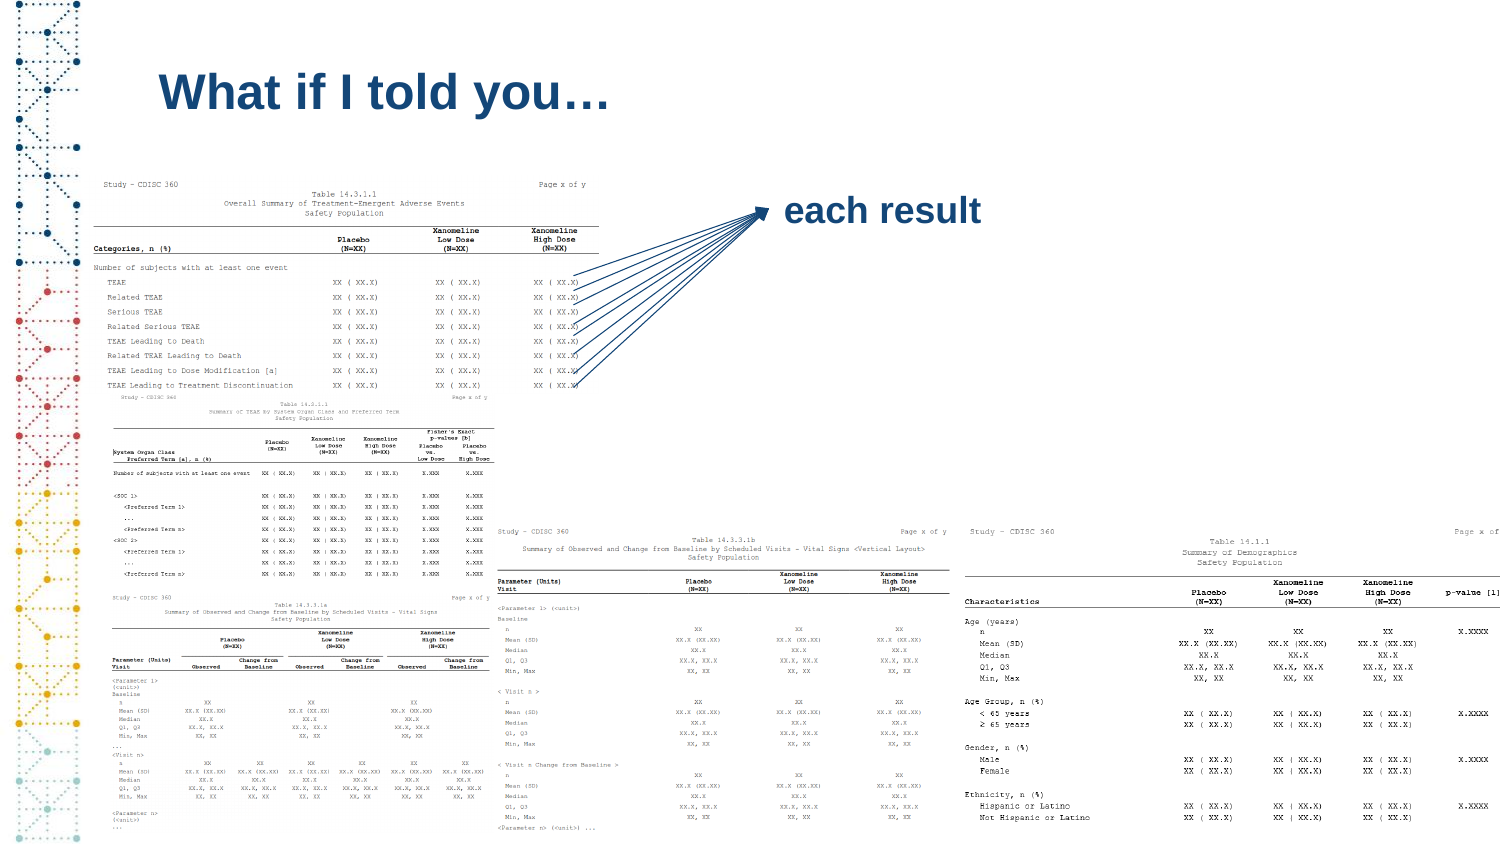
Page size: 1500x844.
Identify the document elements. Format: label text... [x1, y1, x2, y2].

picture [0, 0, 1500, 844]
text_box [573, 208, 768, 388]
text_box each result [768, 178, 997, 239]
title What if I told you… [158, 12, 1453, 176]
